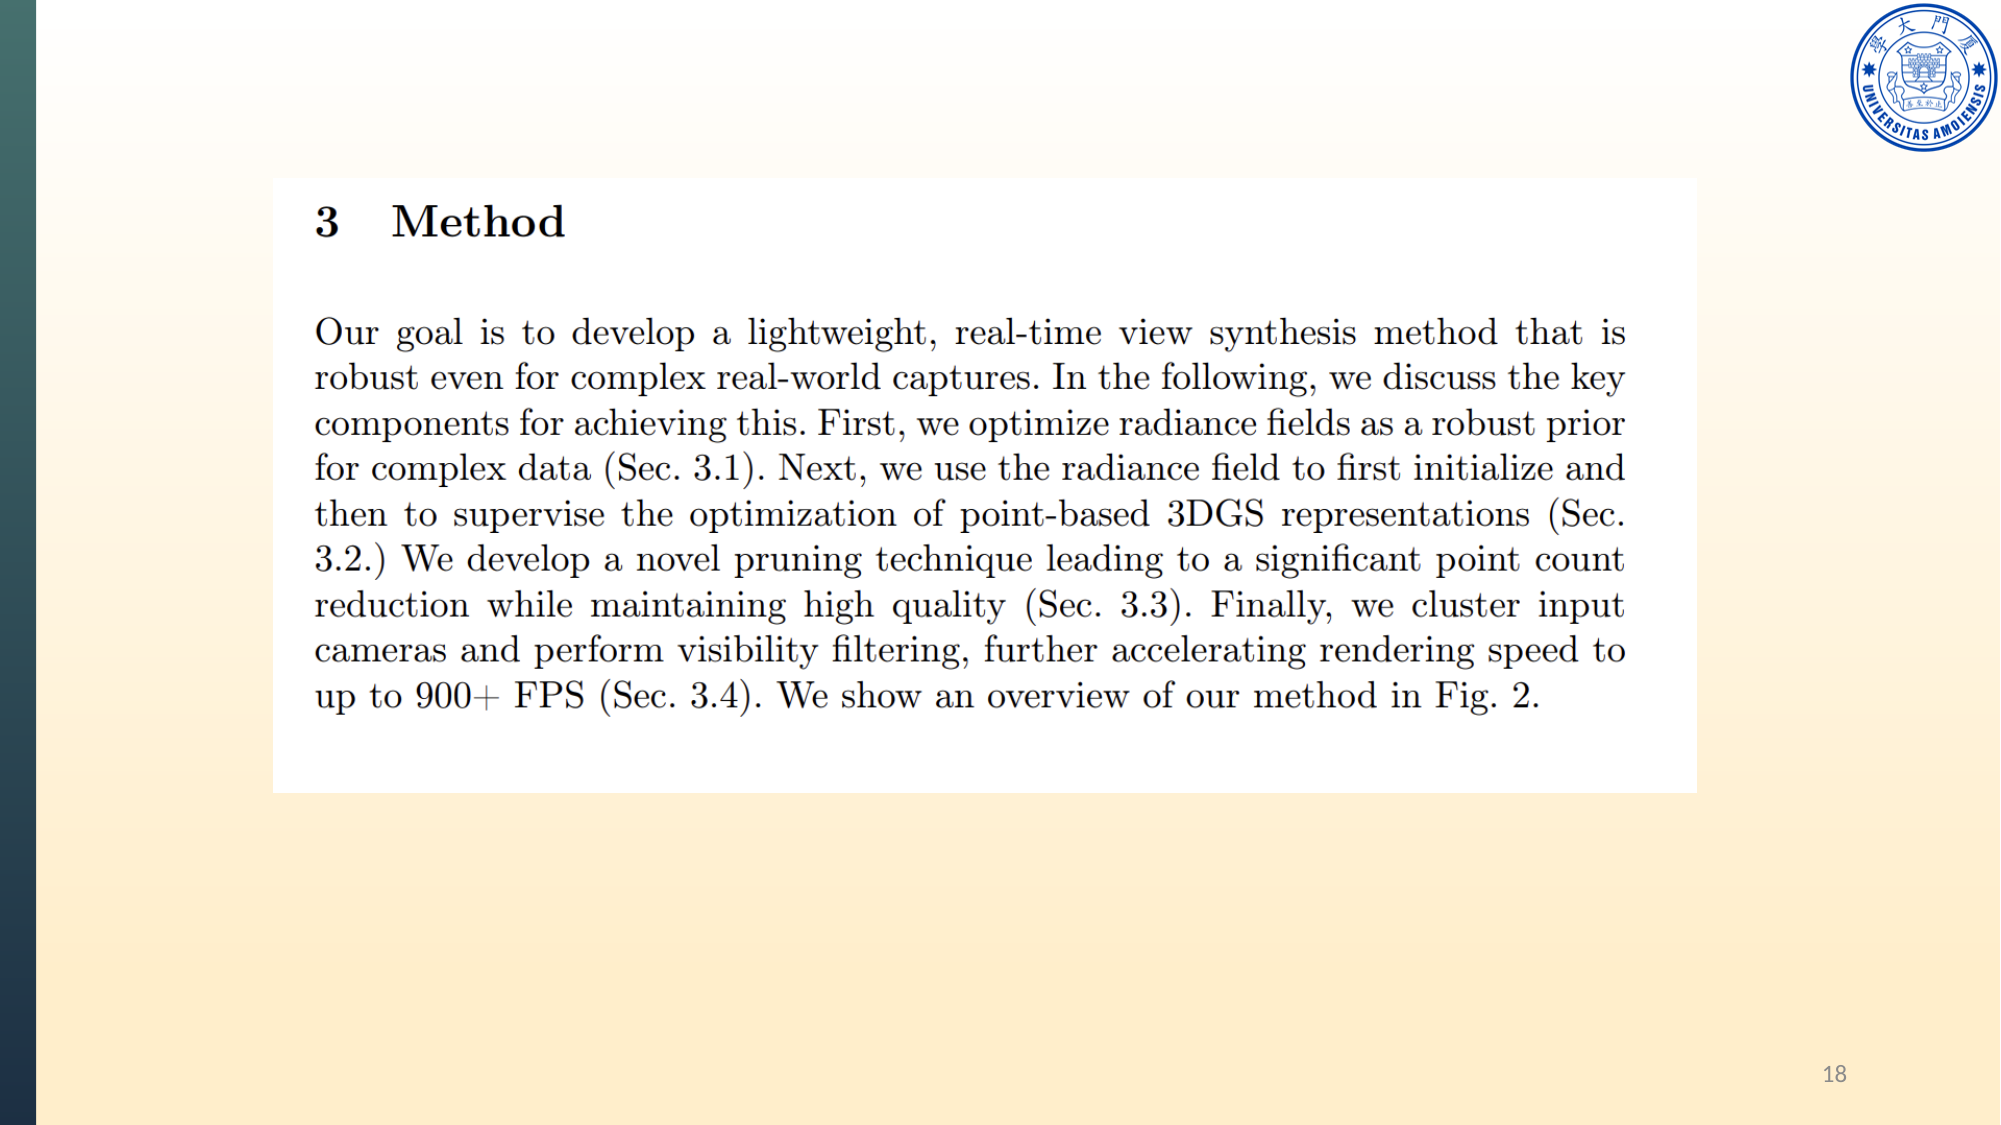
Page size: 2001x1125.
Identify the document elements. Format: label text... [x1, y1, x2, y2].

text_box [0, 0, 37, 1125]
picture [1847, 1, 2000, 154]
slide_number 18 [1412, 1042, 1863, 1103]
picture [273, 178, 1697, 793]
